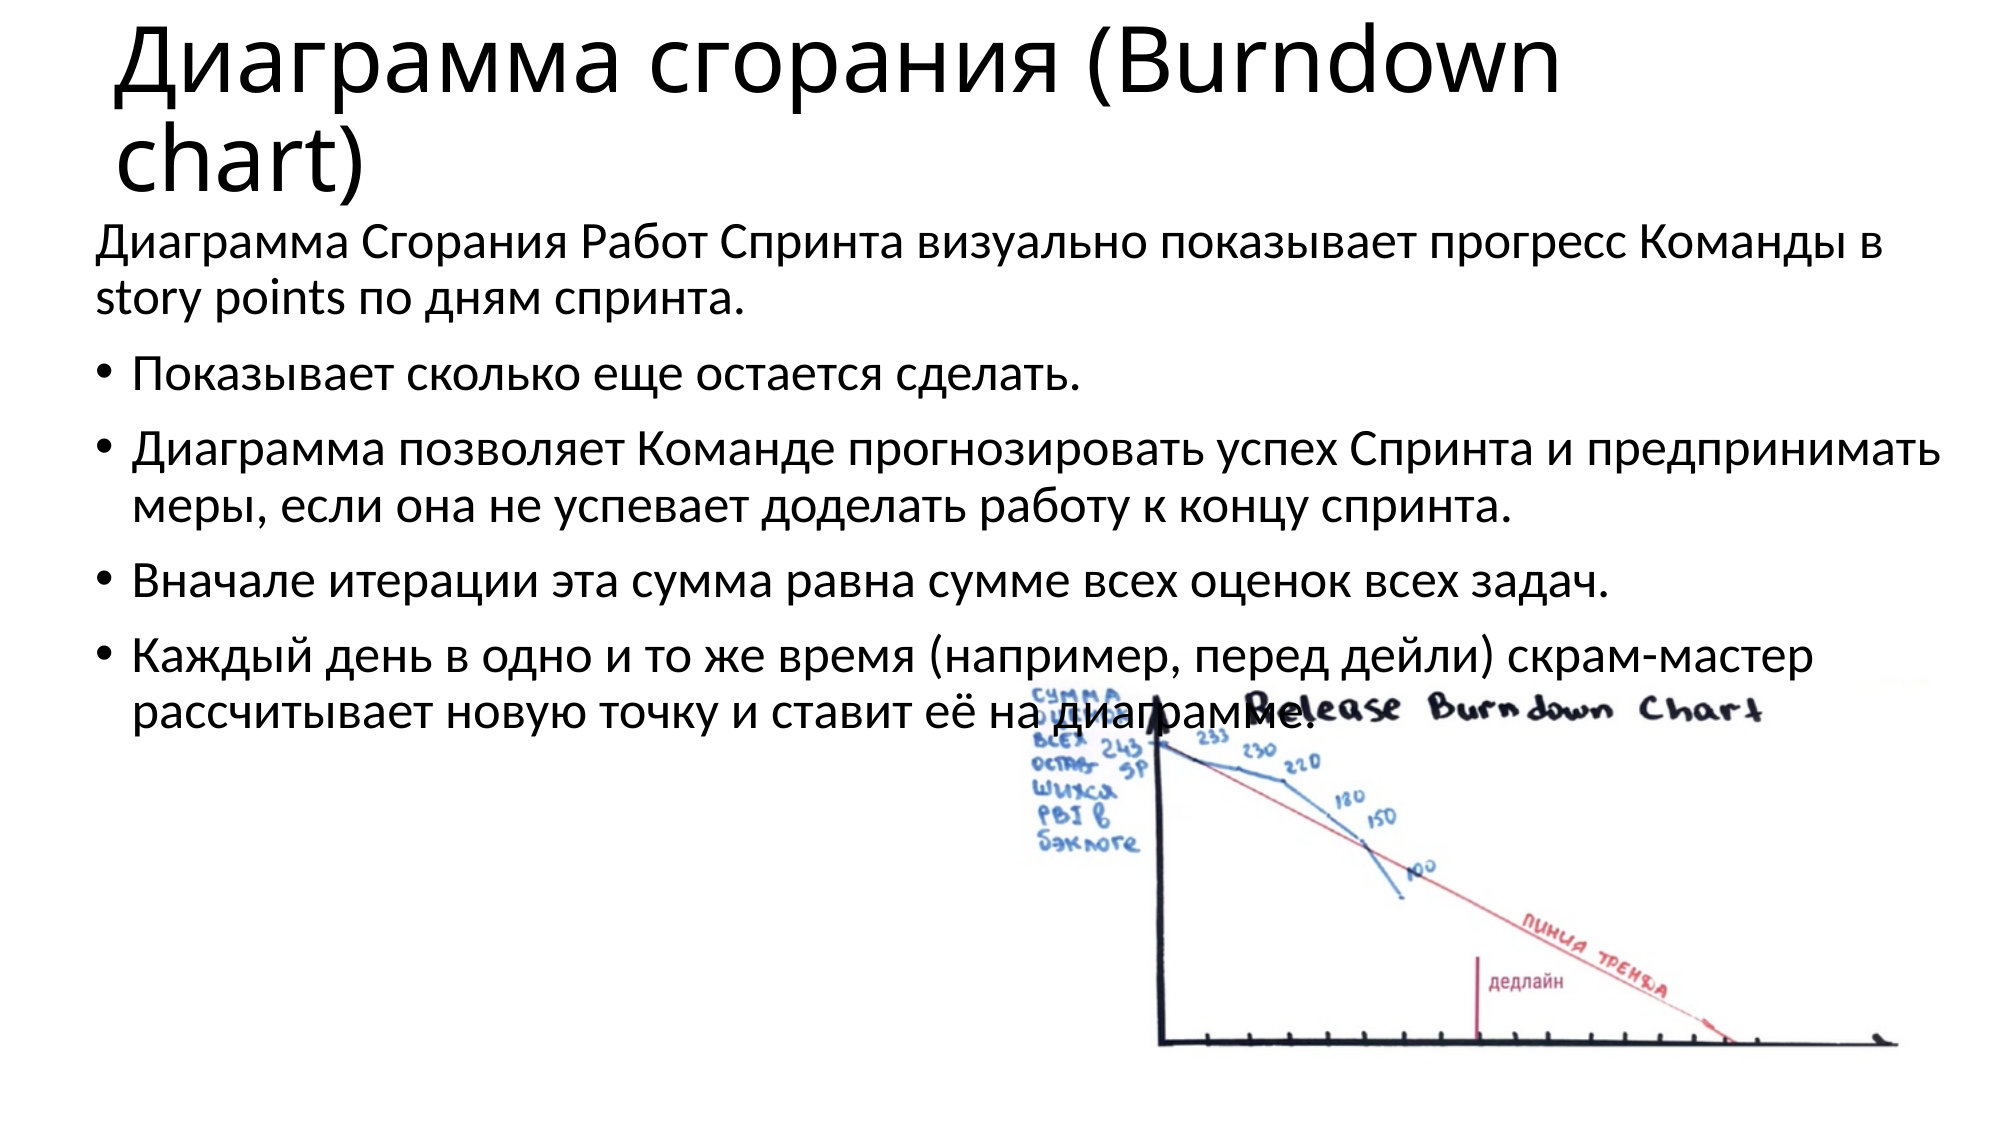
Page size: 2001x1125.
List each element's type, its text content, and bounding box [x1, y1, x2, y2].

list Диаграмма Сгорания Работ Спринта визуально показывает прогресс Команды в story points по дням спринта. Показывает сколько еще остается сделать. Диаграмма позволяет Команде прогнозировать успех Спринта и предпринимать меры, если она не успевает доделать работу к концу спринта. Вначале итерации эта сумма равна сумме всех оценок всех задач. Каждый день в одно и то же время (например, перед дейли) скрам-мастер рассчитывает новую точку и ставит её на диаграмме. [80, 205, 1968, 756]
title Диаграмма сгорания (Burndown chart) [99, 38, 1825, 185]
picture [999, 653, 1935, 1087]
